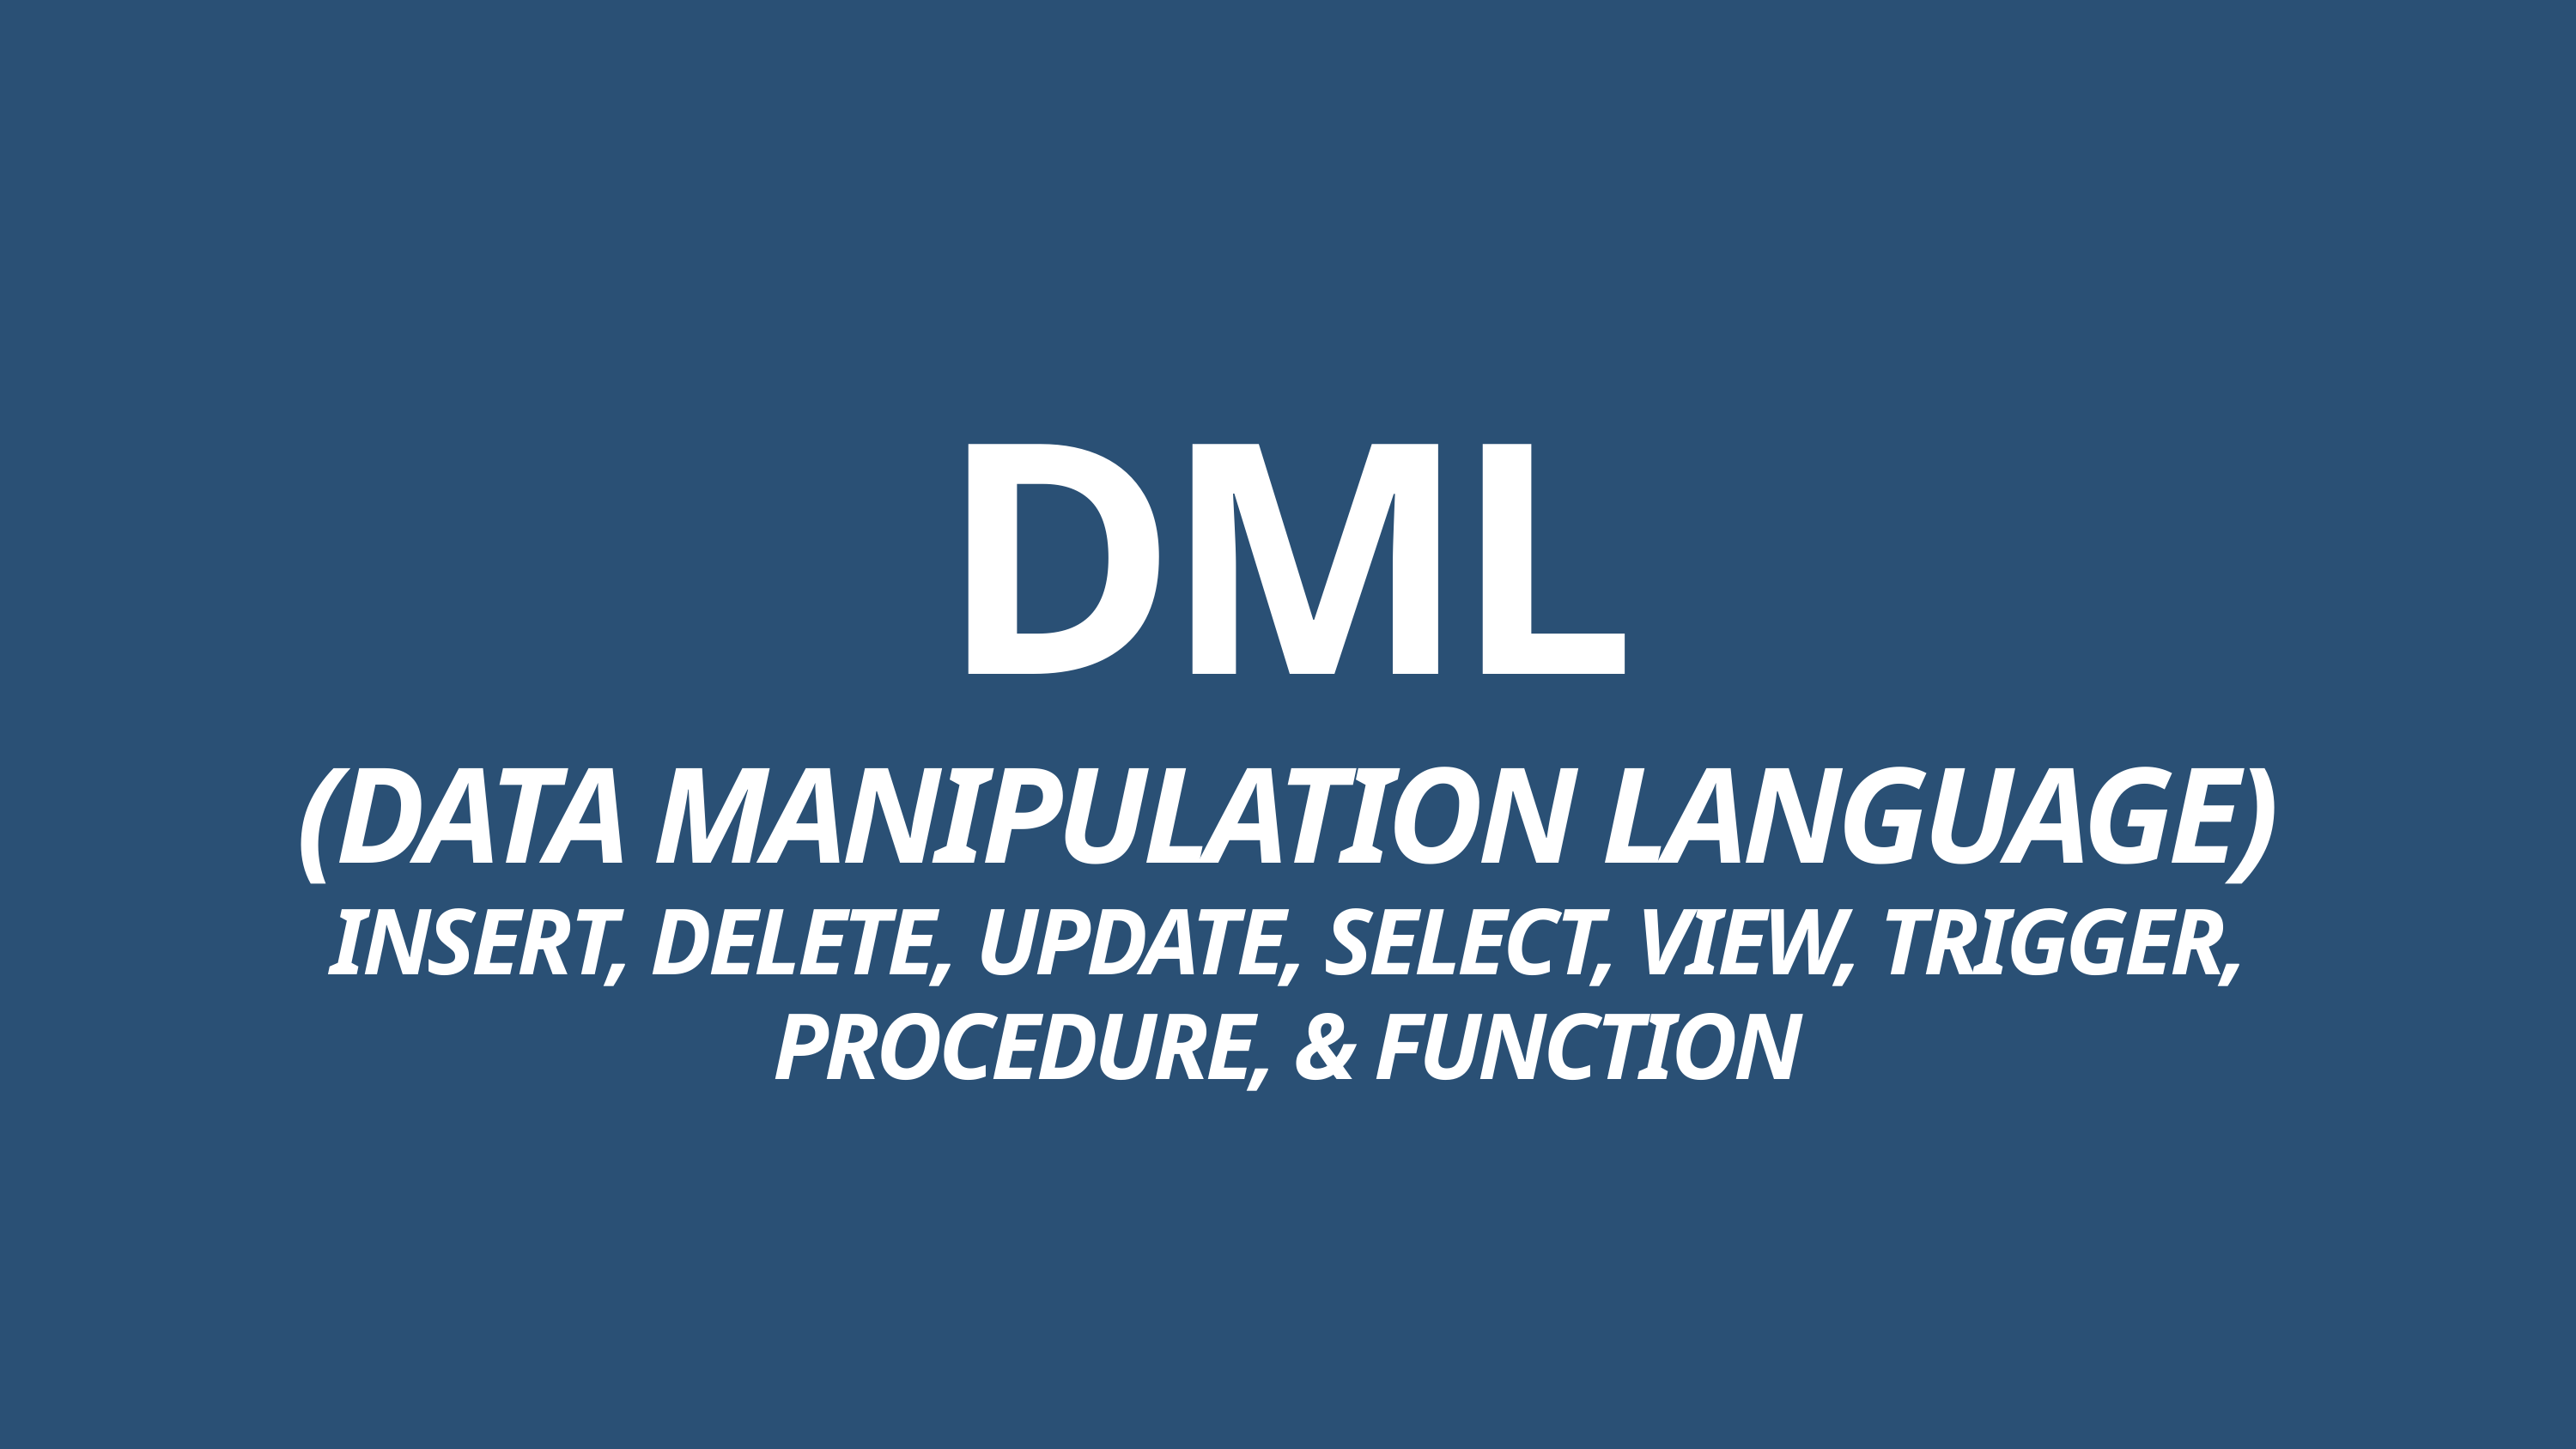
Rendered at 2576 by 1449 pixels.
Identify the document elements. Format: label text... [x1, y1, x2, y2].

text_box DML (DATA MANIPULATION LANGUAGE) INSERT, DELETE, UPDATE, SELECT, VIEW, TRIGGER, PROCEDURE, & FUNCTION [234, 371, 2342, 1098]
